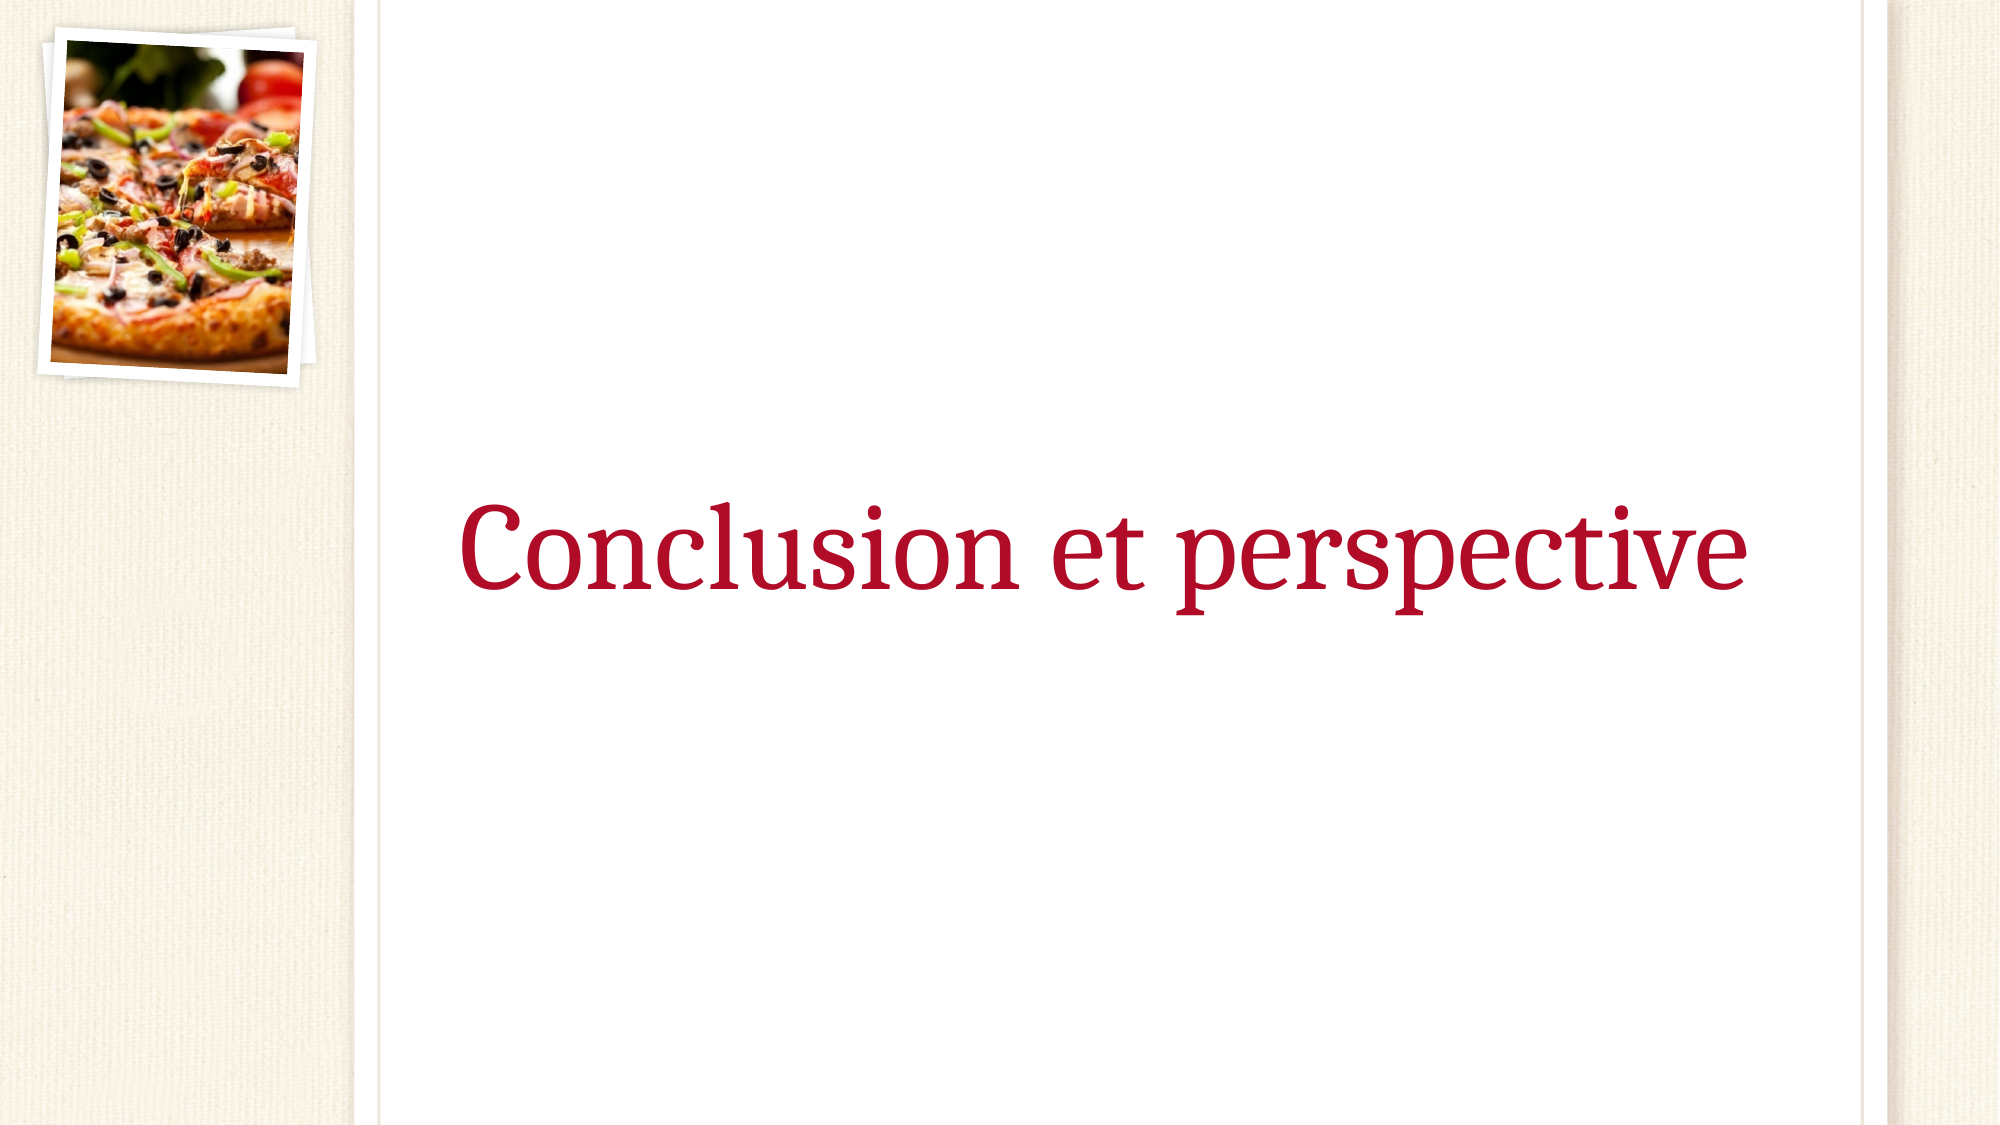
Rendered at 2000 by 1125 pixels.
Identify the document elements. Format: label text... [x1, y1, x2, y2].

picture [0, 0, 354, 1125]
picture [1888, 0, 2000, 1125]
text_box Conclusion et perspective [366, 269, 1844, 622]
